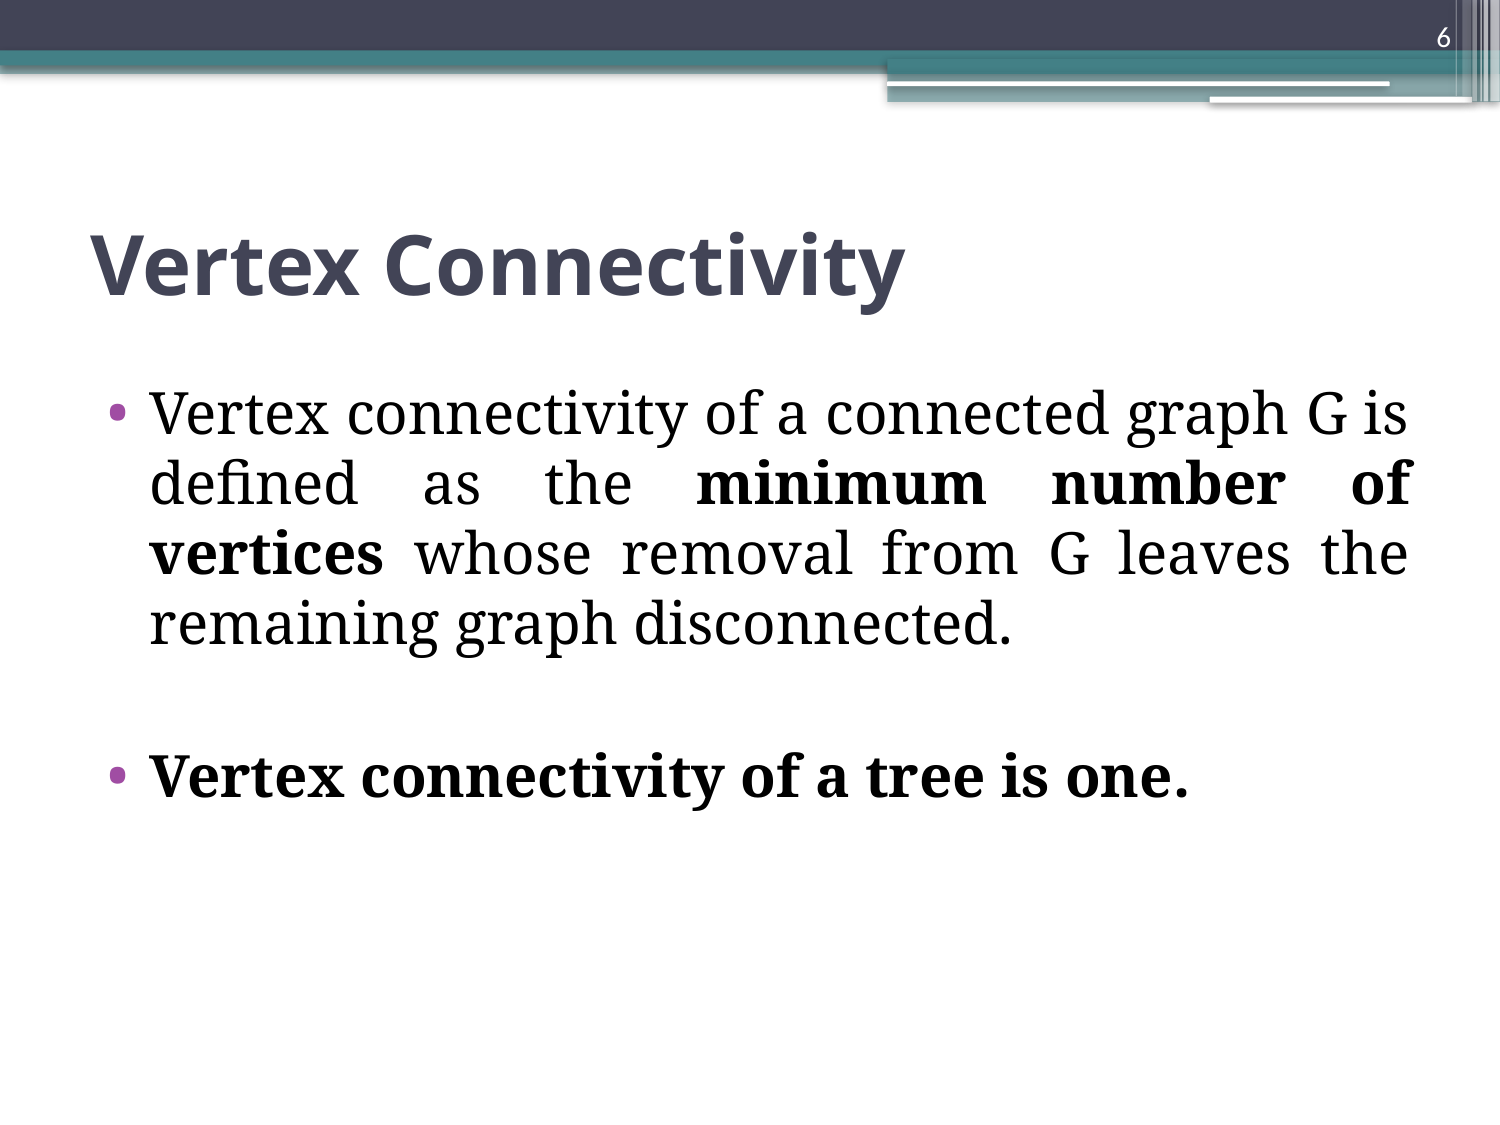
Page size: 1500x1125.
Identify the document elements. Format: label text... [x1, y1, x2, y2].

slide_number 6 [1340, 0, 1466, 61]
list Vertex connectivity of a connected graph G is defined as the minimum number of vertices whose removal from G leaves the remaining graph disconnected. Vertex connectivity of a tree is one. [75, 369, 1425, 1079]
title Vertex Connectivity [75, 187, 1425, 338]
